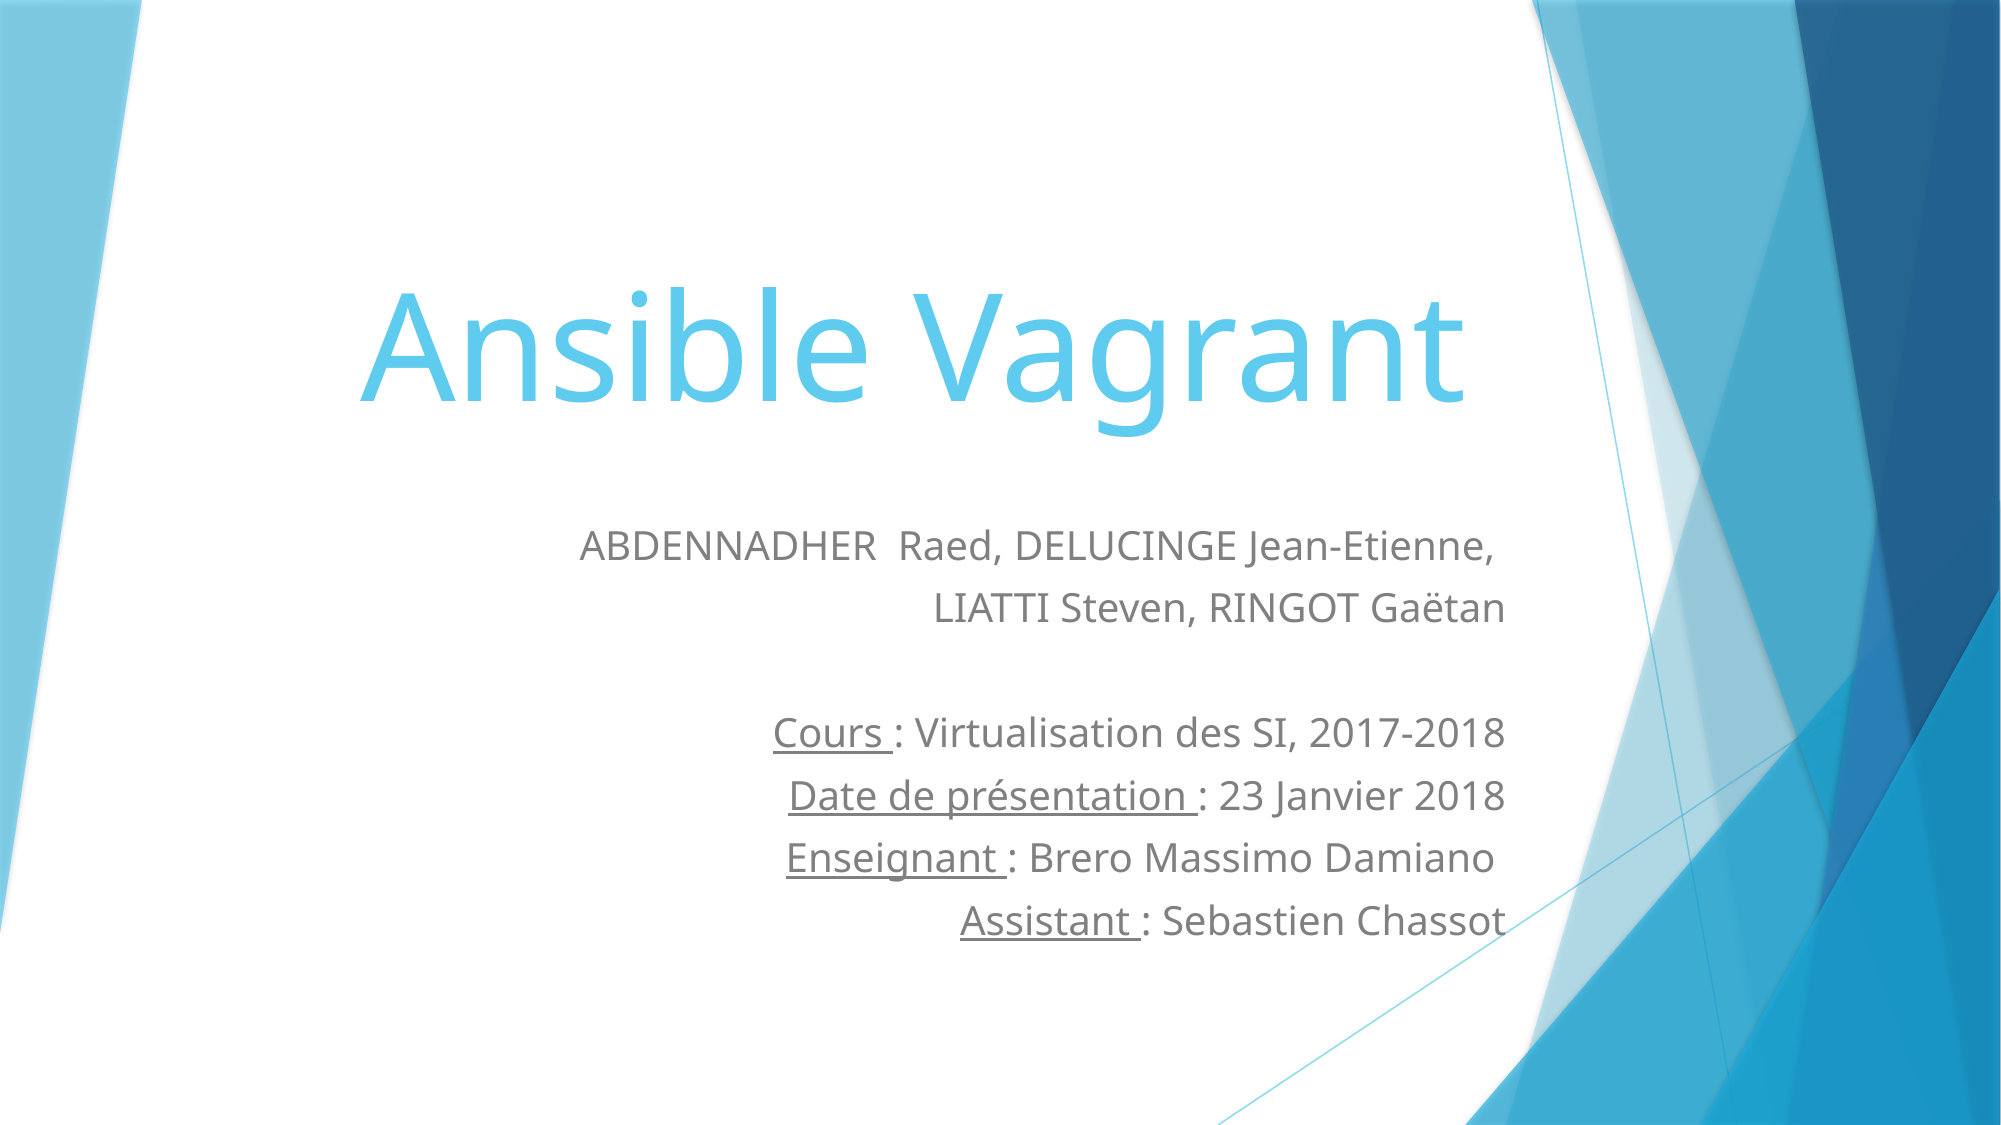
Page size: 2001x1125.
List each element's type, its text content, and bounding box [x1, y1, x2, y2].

title Ansible Vagrant [247, 169, 1522, 440]
subtitle ABDENNADHER Raed, DELUCINGE Jean-Etienne, LIATTI Steven, RINGOT Gaëtan Cours : Virtualisation des SI, 2017-2018 Date de présentation : 23 Janvier 2018 Enseignant : Brero Massimo Damiano Assistant : Sebastien Chassot [173, 512, 1522, 956]
